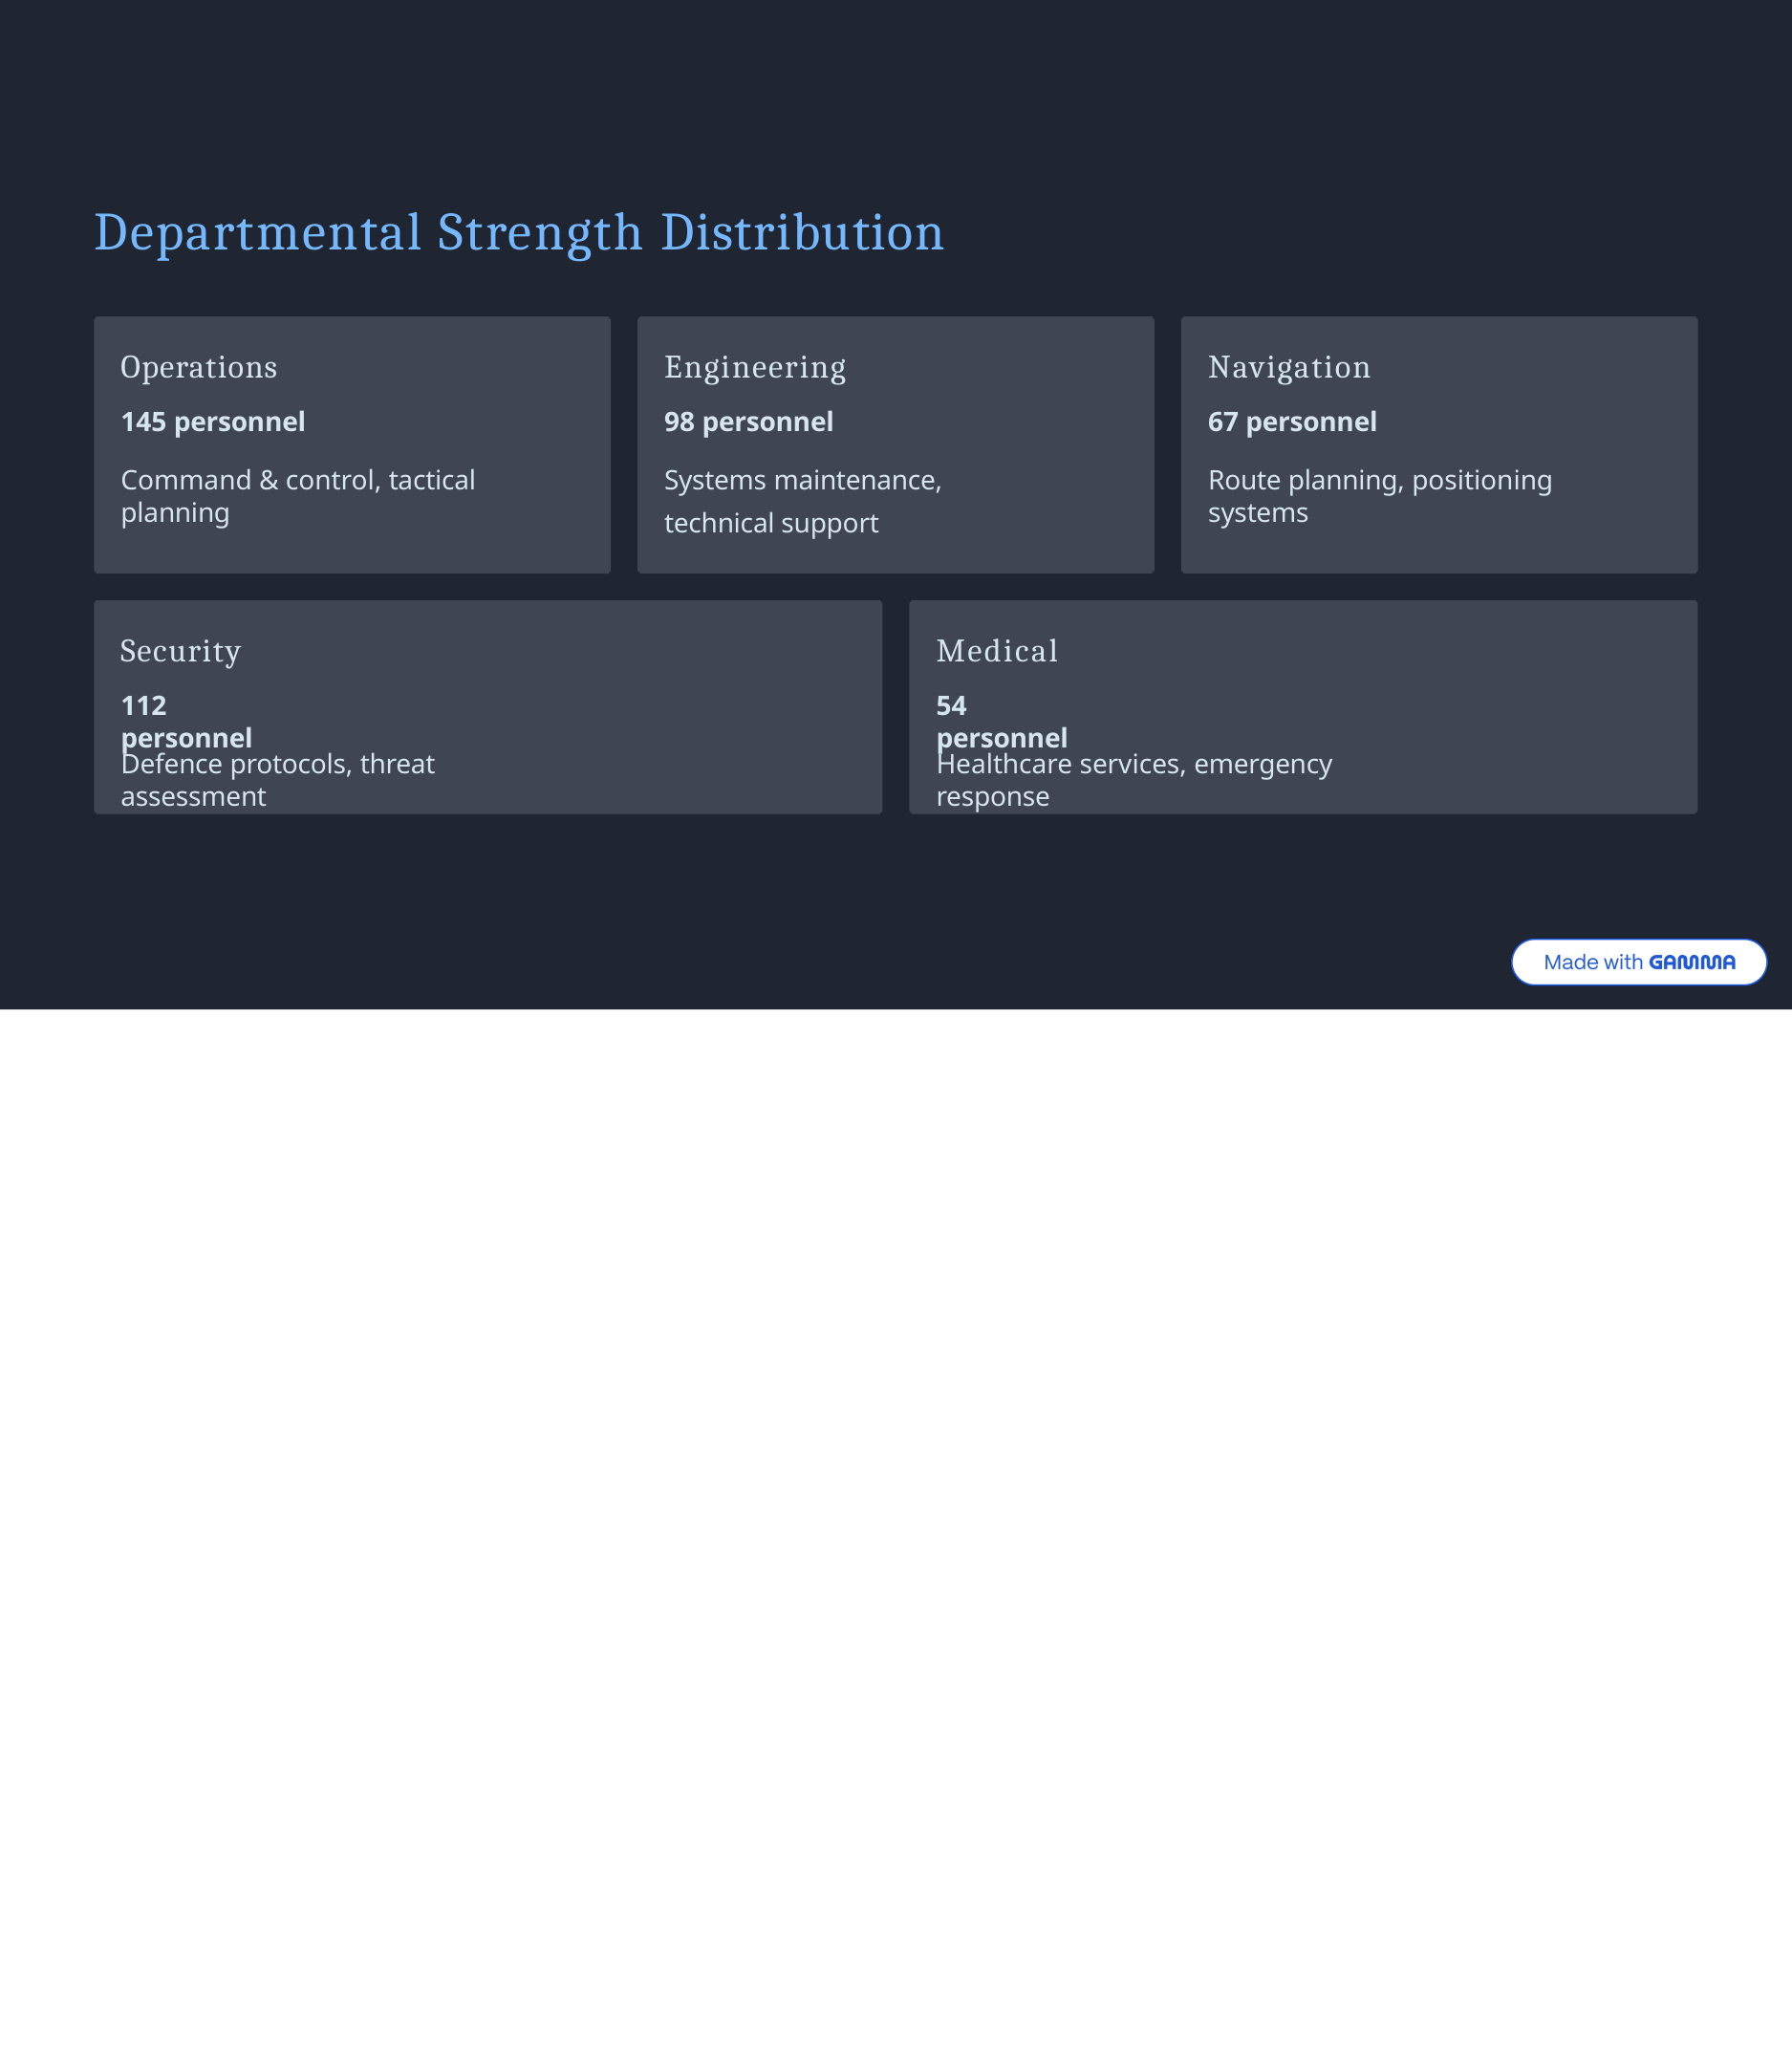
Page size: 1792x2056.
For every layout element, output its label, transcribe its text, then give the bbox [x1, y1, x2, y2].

text_box [94, 316, 612, 574]
text_box Navigation 67 personnel Route planning, positioning systems [1206, 341, 1642, 528]
text_box Security 112 personnel [119, 625, 296, 745]
text_box Operations 145 personnel Command & control, tactical planning [119, 341, 572, 528]
text_box Medical 54 personnel [934, 625, 1096, 745]
text_box [637, 316, 1155, 574]
text_box Defence protocols, threat assessment [119, 745, 576, 812]
picture [1501, 928, 1778, 995]
text_box [94, 600, 883, 814]
text_box [1180, 316, 1698, 574]
text_box Healthcare services, emergency response [934, 745, 1436, 812]
text_box Engineering 98 personnel Systems maintenance, technical support [662, 342, 1052, 538]
title Departmental Strength Distribution [92, 193, 991, 539]
text_box [909, 600, 1698, 814]
